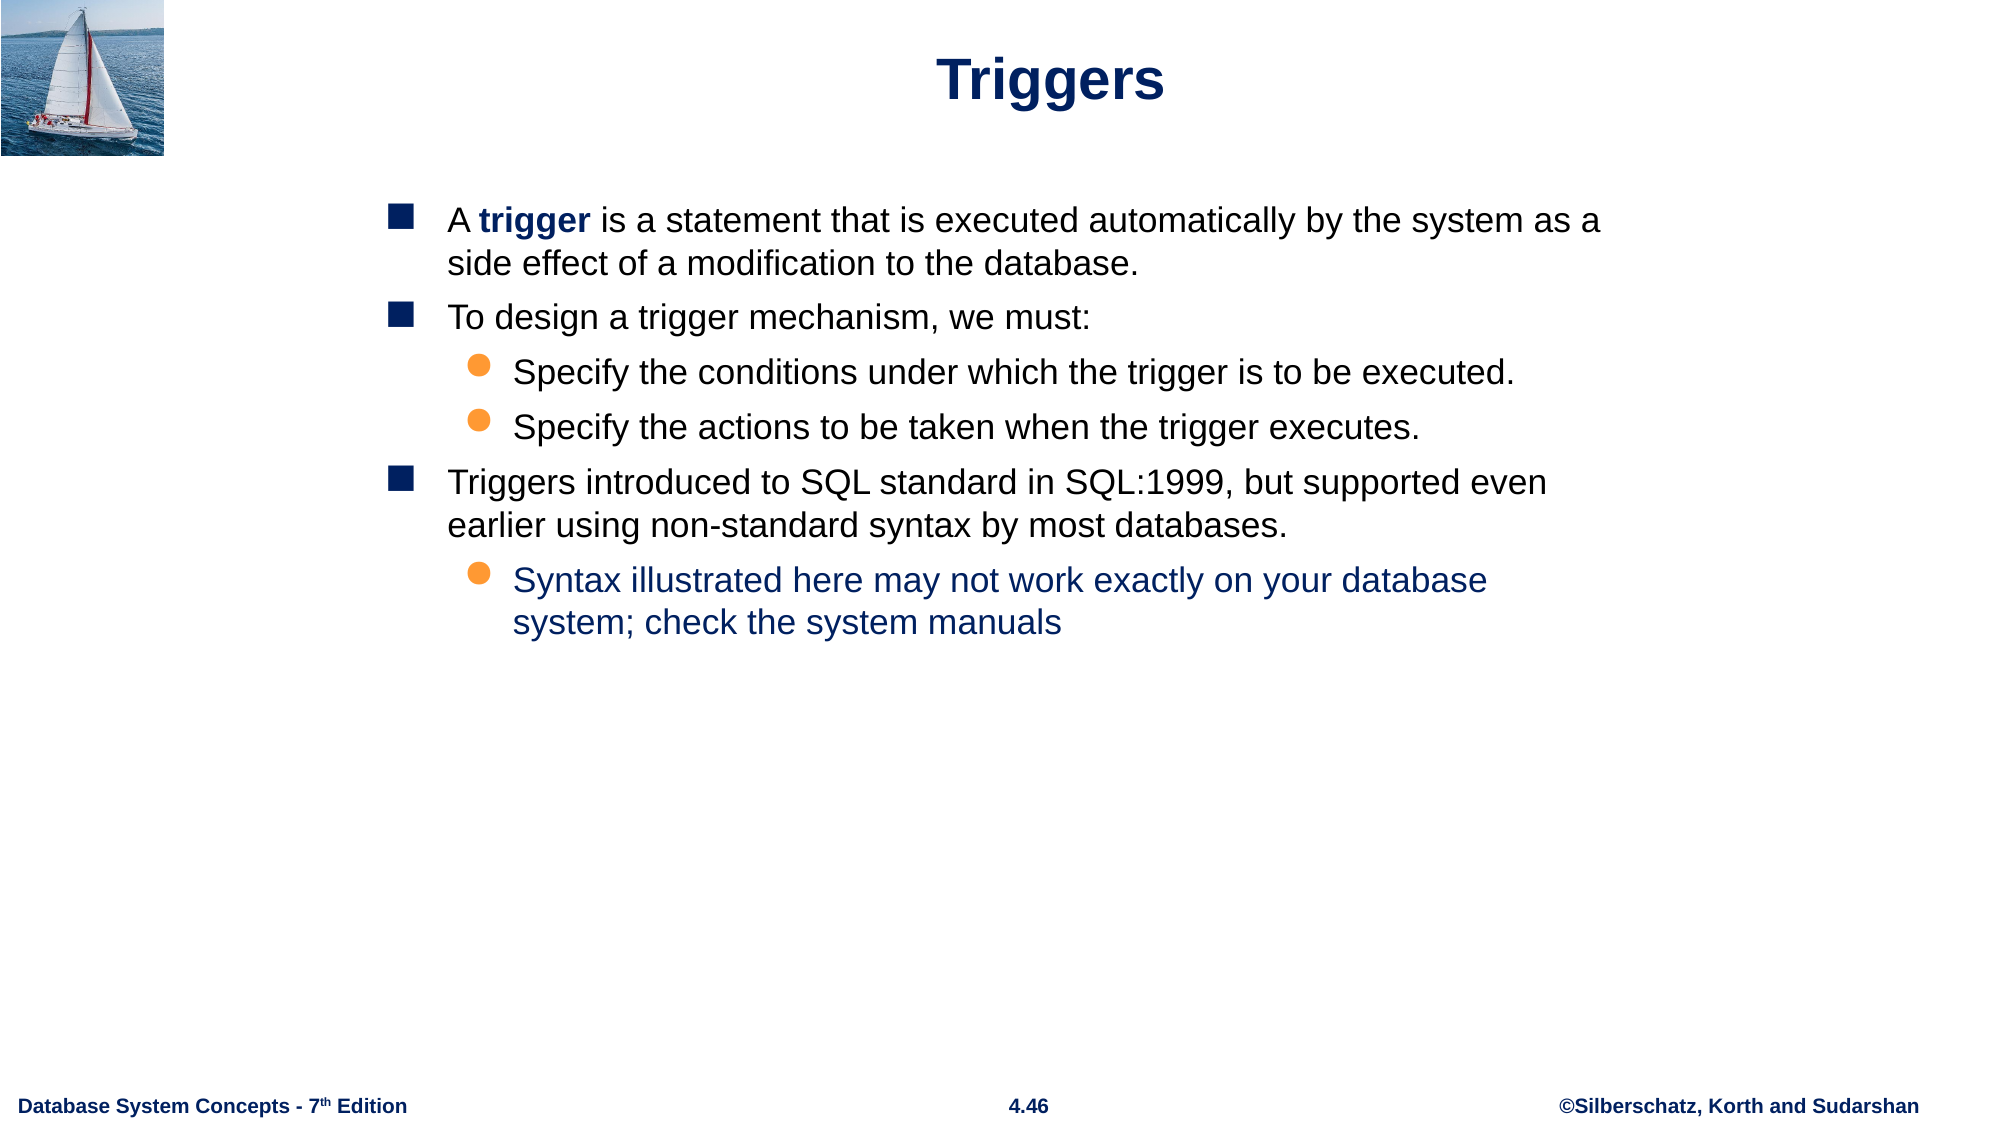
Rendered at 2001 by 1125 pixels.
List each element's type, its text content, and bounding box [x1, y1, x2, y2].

list A trigger is a statement that is executed automatically by the system as a side effect of a modification to the database. To design a trigger mechanism, we must: Specify the conditions under which the trigger is to be executed. Specify the actions to be taken when the trigger executes. Triggers introduced to SQL standard in SQL:1999, but supported even earlier using non-standard syntax by most databases. Syntax illustrated here may not work exactly on your database system; check the system manuals [376, 189, 1631, 983]
picture [1, 0, 164, 156]
title Triggers [167, 18, 1935, 120]
